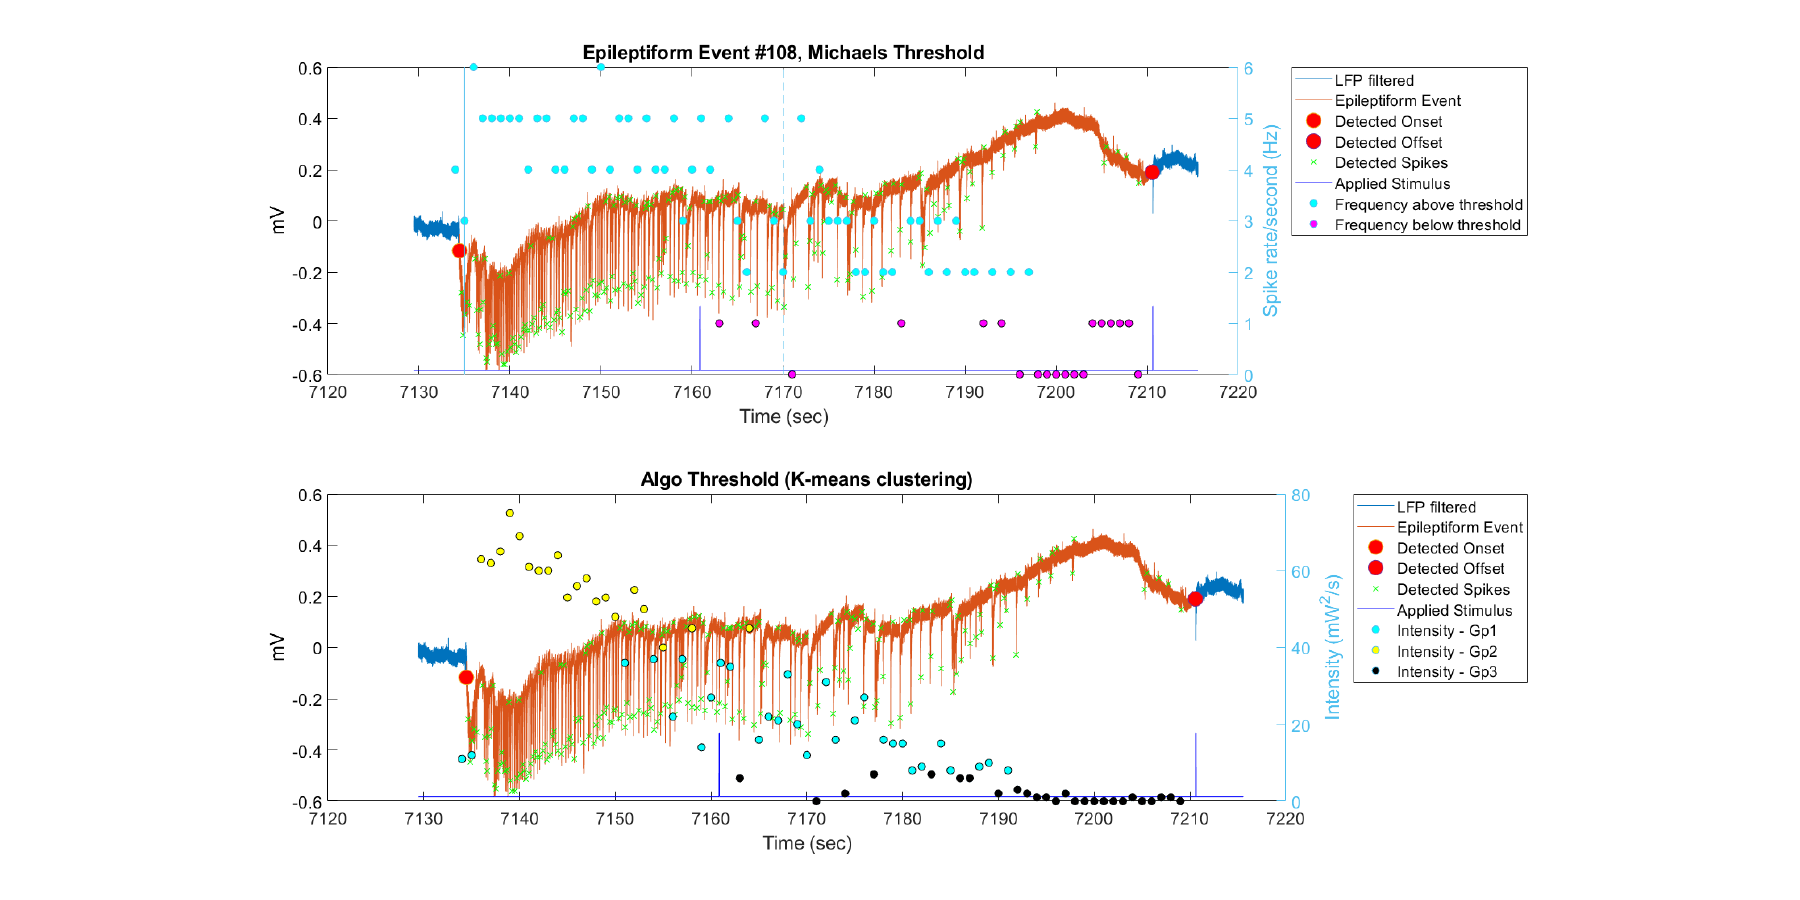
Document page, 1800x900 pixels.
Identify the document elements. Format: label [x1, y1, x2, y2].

picture [126, 0, 1674, 900]
